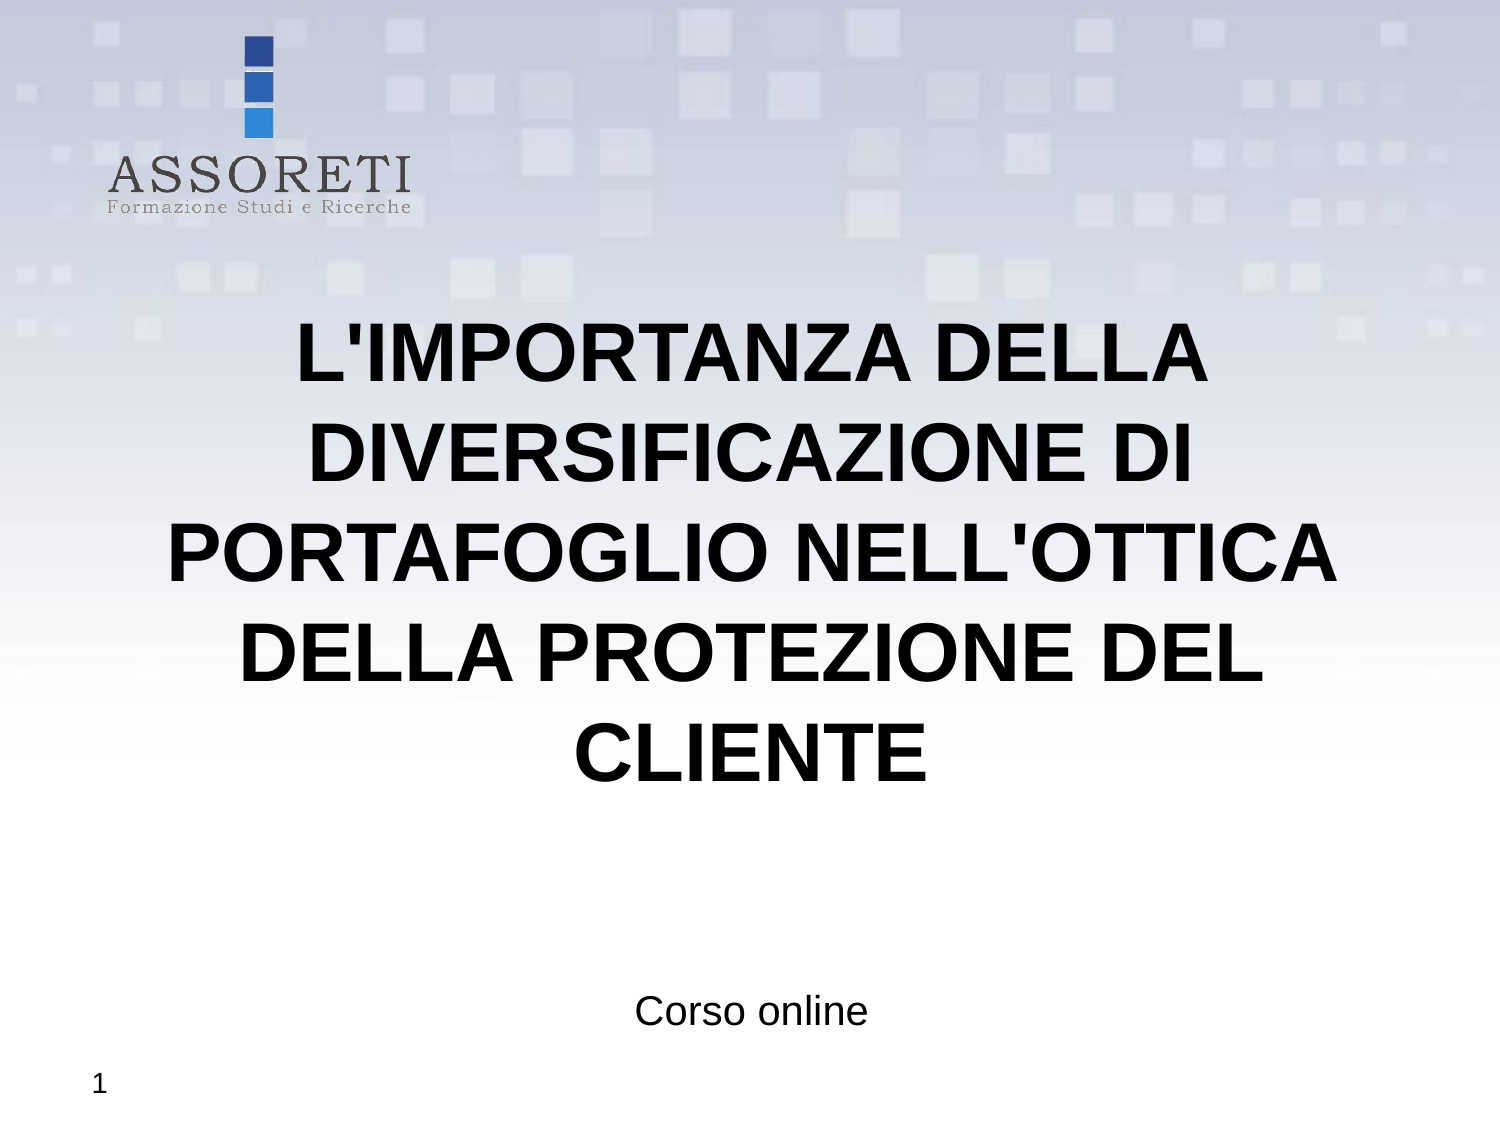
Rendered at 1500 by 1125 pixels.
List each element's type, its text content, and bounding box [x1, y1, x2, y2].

text_box Corso online [444, 975, 1059, 1041]
picture [0, 0, 1500, 1125]
text_box L'IMPORTANZA DELLA DIVERSIFICAZIONE DI PORTAFOGLIO NELL'OTTICA DELLA PROTEZIONE DEL CLIENTE [56, 290, 1447, 806]
slide_number 1 [76, 1056, 427, 1103]
